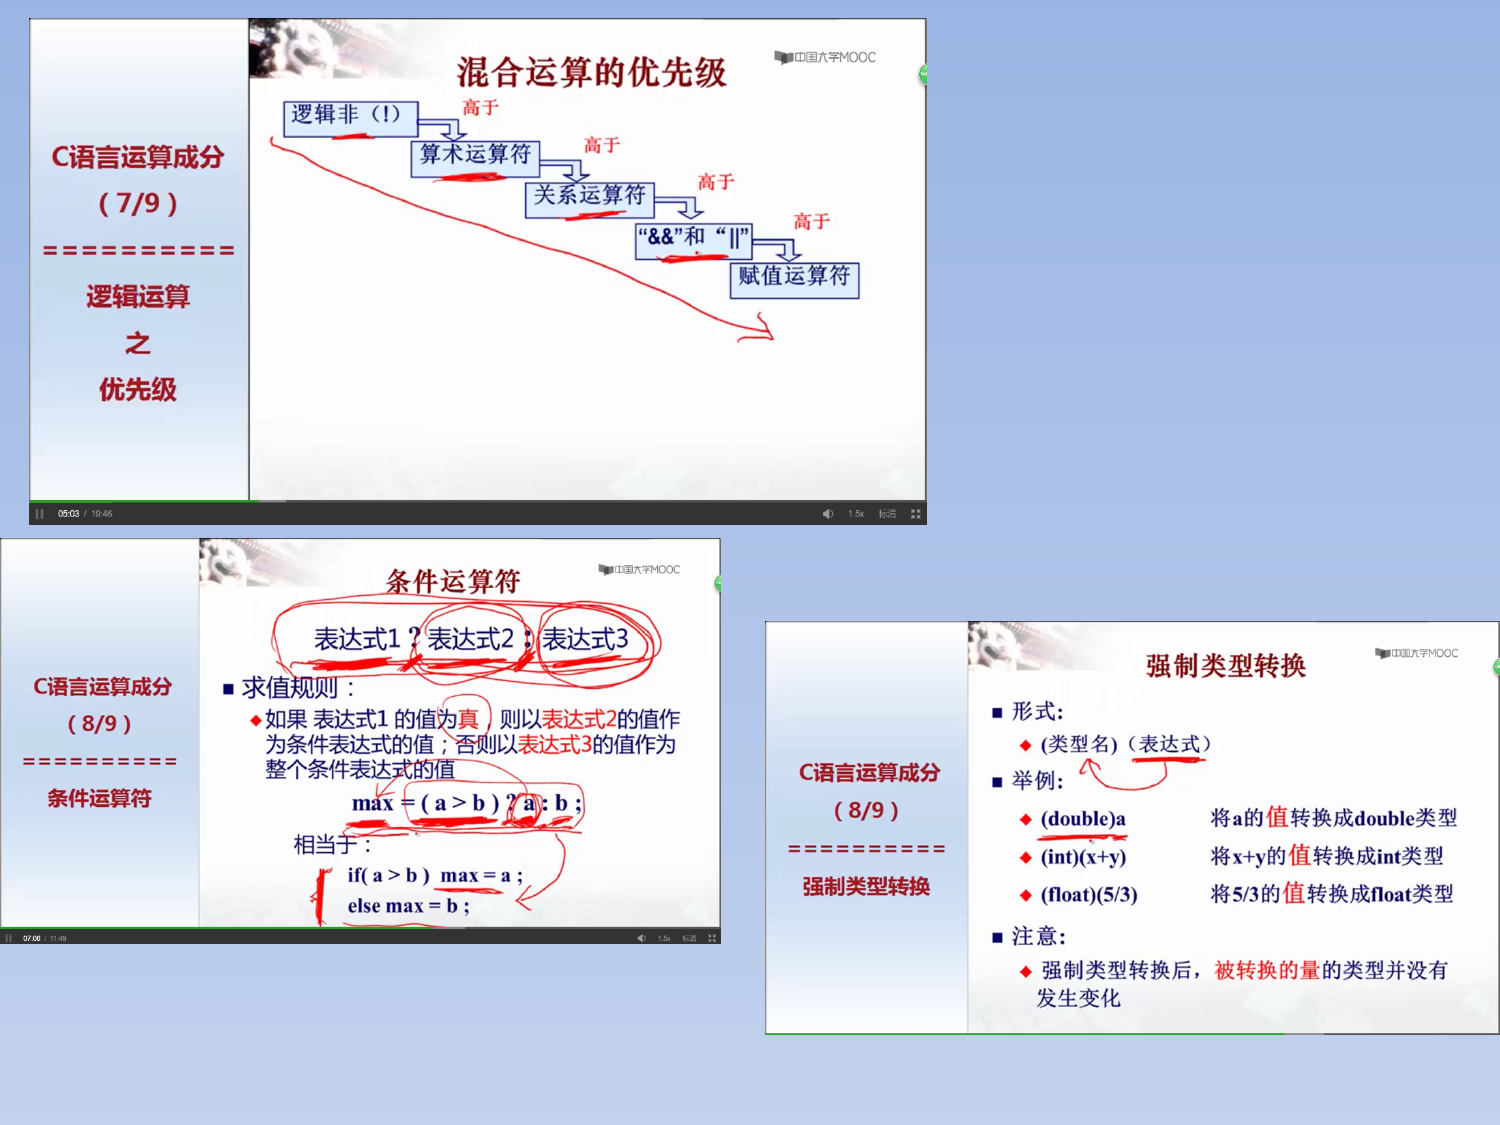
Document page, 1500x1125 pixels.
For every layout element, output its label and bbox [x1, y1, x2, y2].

picture [29, 18, 928, 525]
picture [0, 538, 721, 945]
picture [764, 621, 1500, 1036]
